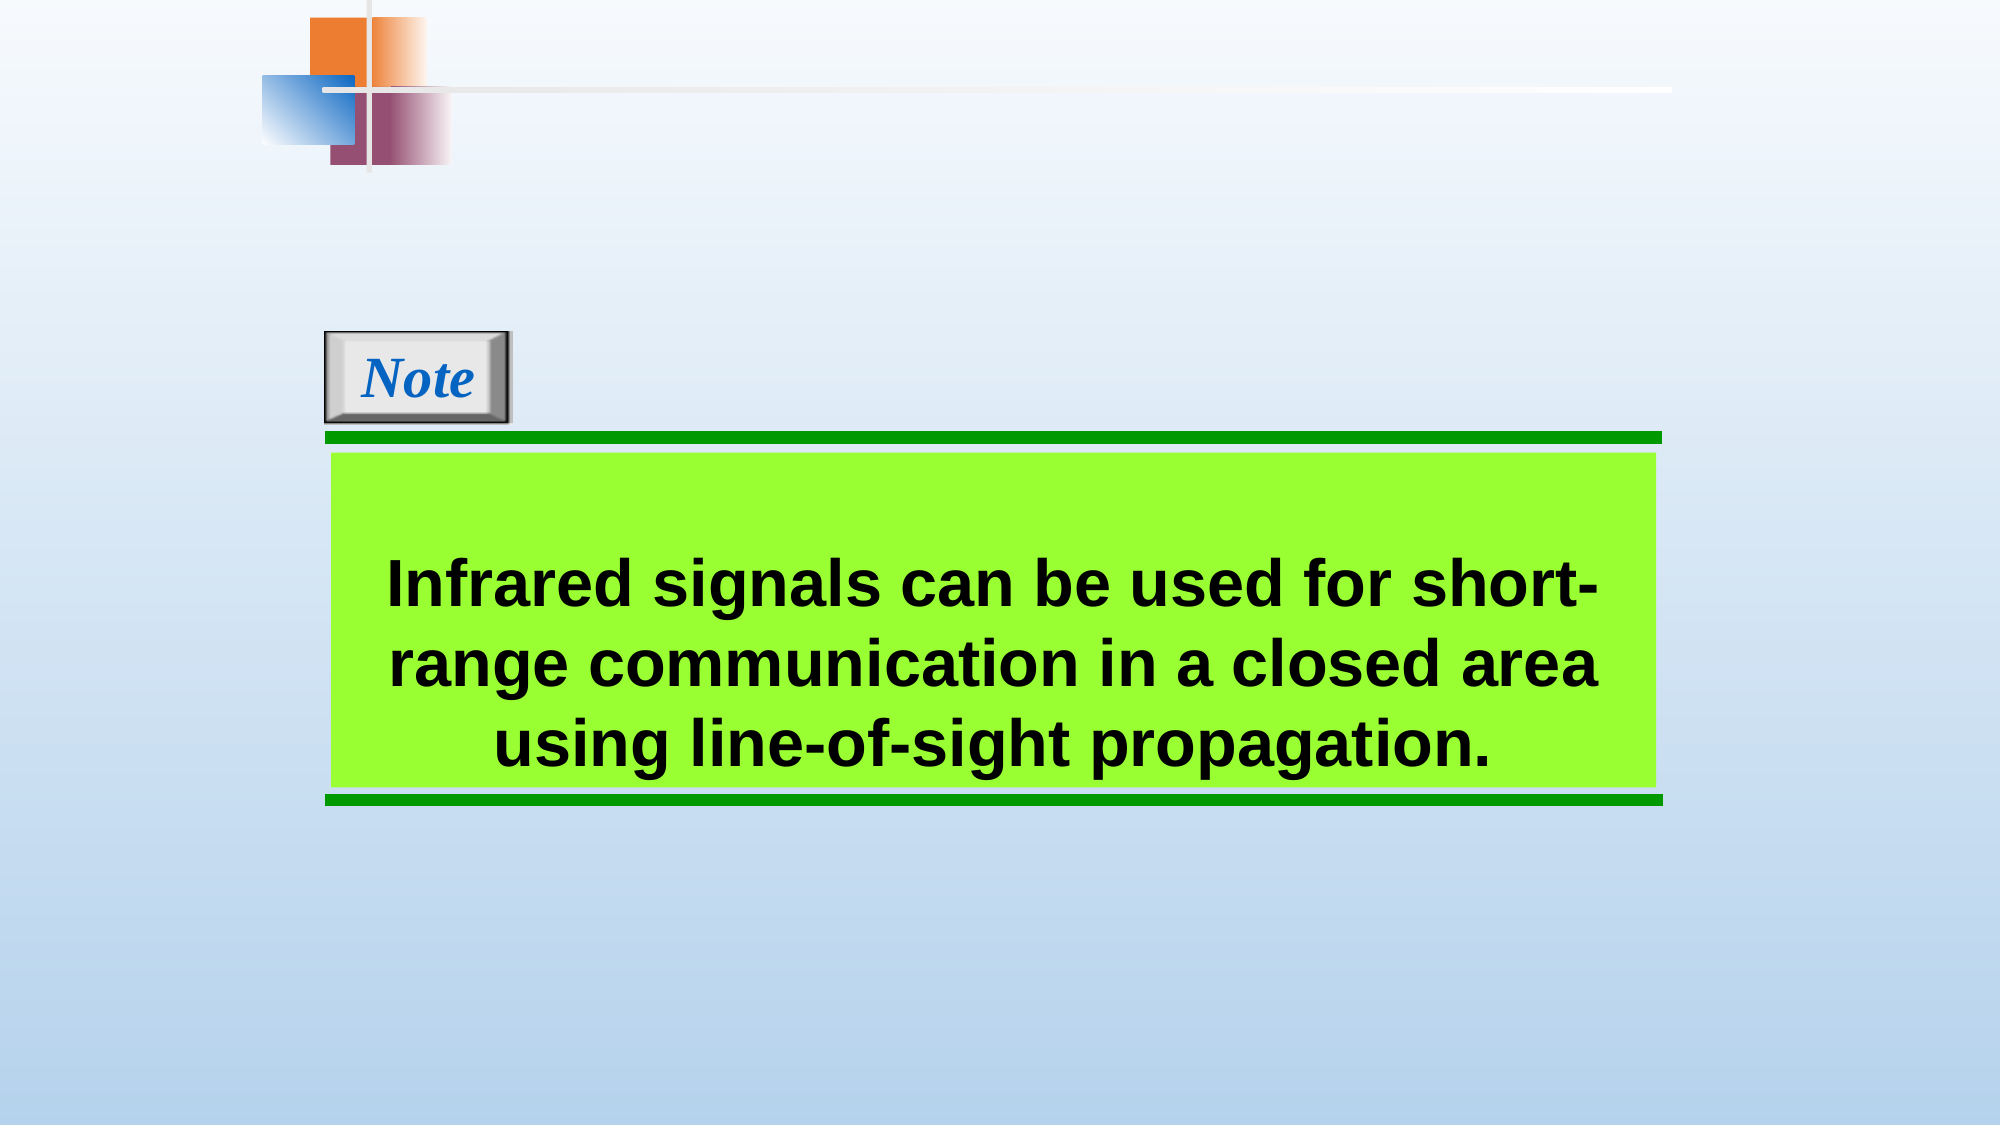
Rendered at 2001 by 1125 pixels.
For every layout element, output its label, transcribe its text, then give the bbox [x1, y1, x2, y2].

text_box [366, 0, 372, 87]
text_box Infrared signals can be used for short-range communication in a closed area using line-of-sight propagation. [331, 452, 1657, 788]
text_box [322, 87, 1673, 93]
text_box [372, 17, 427, 86]
text_box [391, 93, 452, 165]
text_box [366, 93, 372, 173]
text_box [310, 17, 366, 86]
text_box [372, 93, 391, 165]
text_box [262, 75, 355, 145]
text_box [330, 93, 366, 165]
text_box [324, 331, 513, 426]
